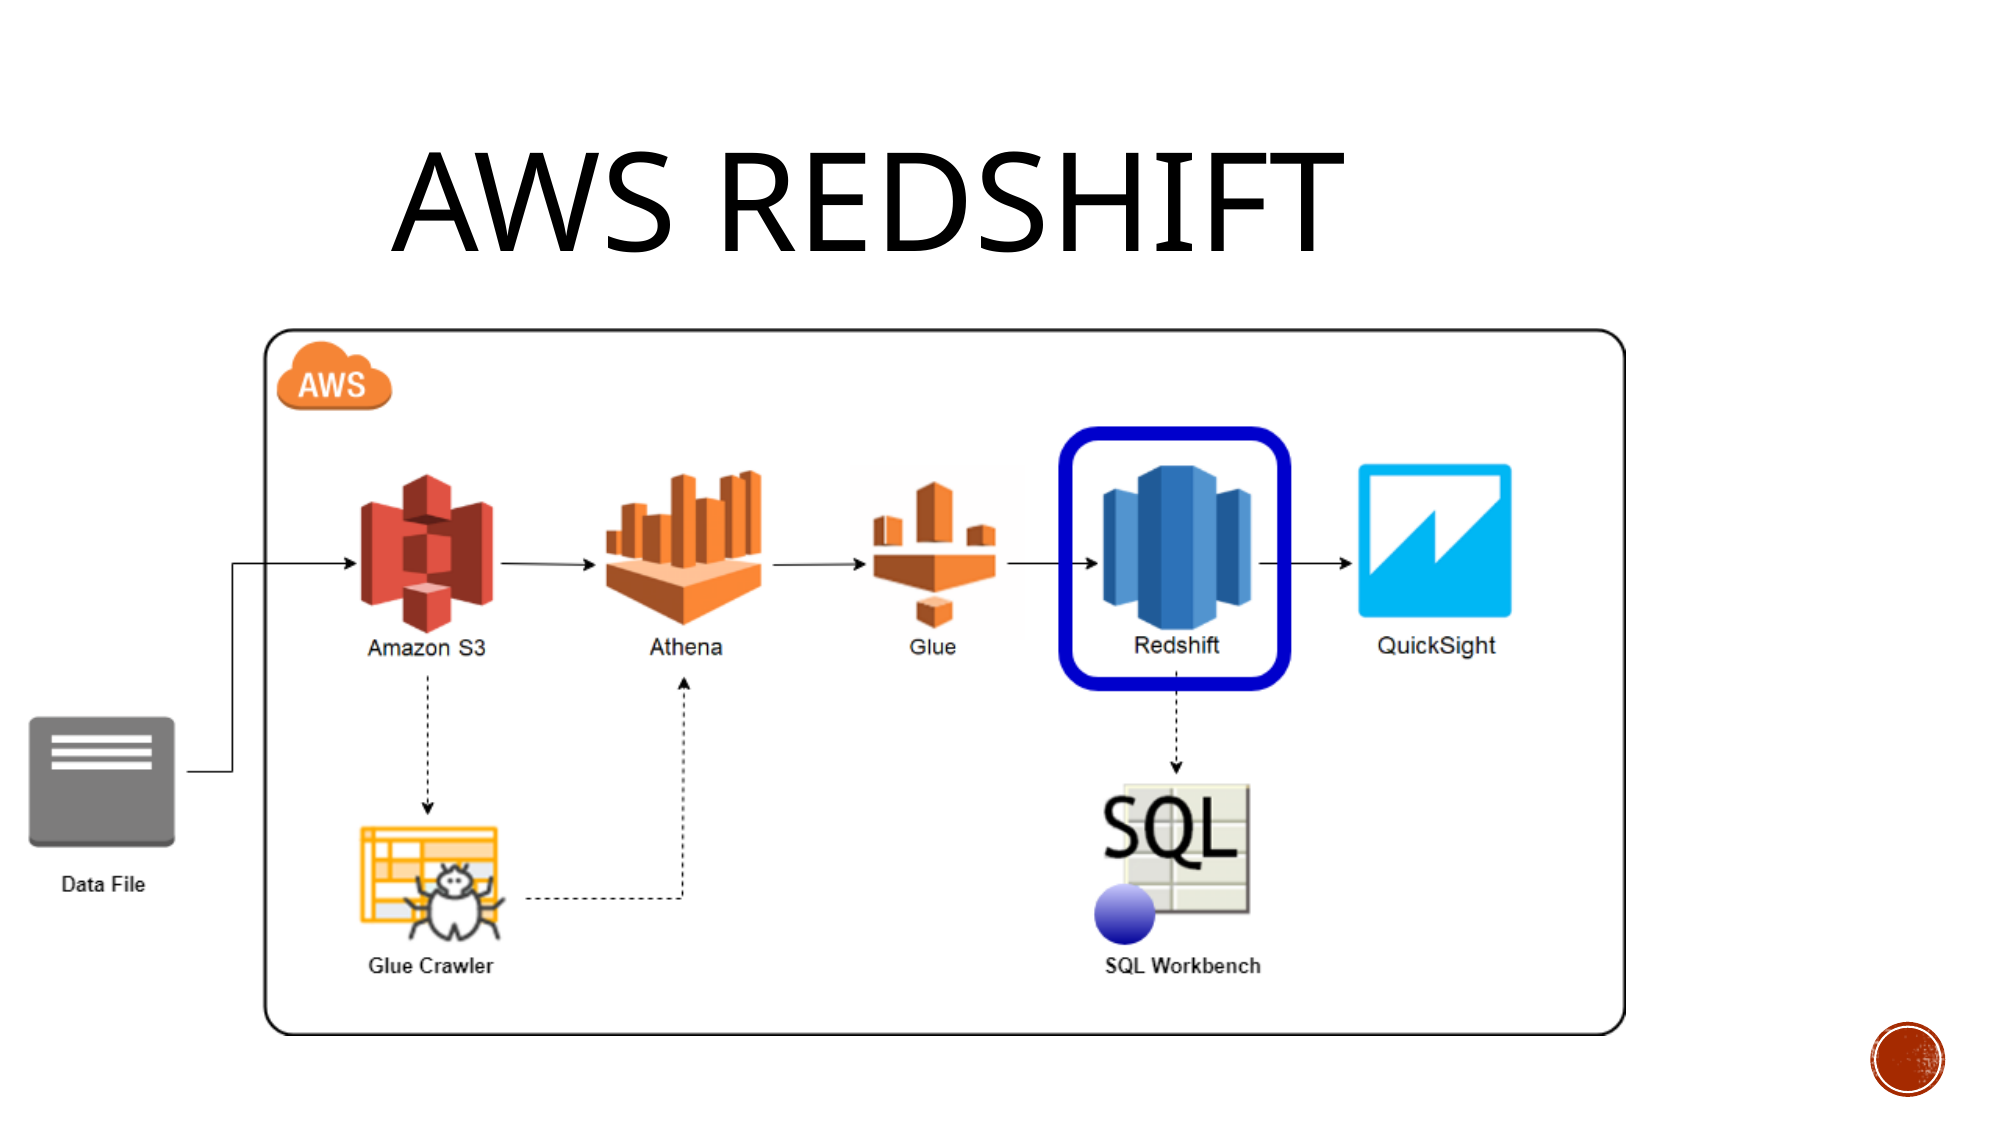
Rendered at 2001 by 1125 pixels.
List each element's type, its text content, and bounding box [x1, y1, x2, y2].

title Aws Redshift [376, 29, 1624, 328]
picture [25, 330, 1627, 1034]
